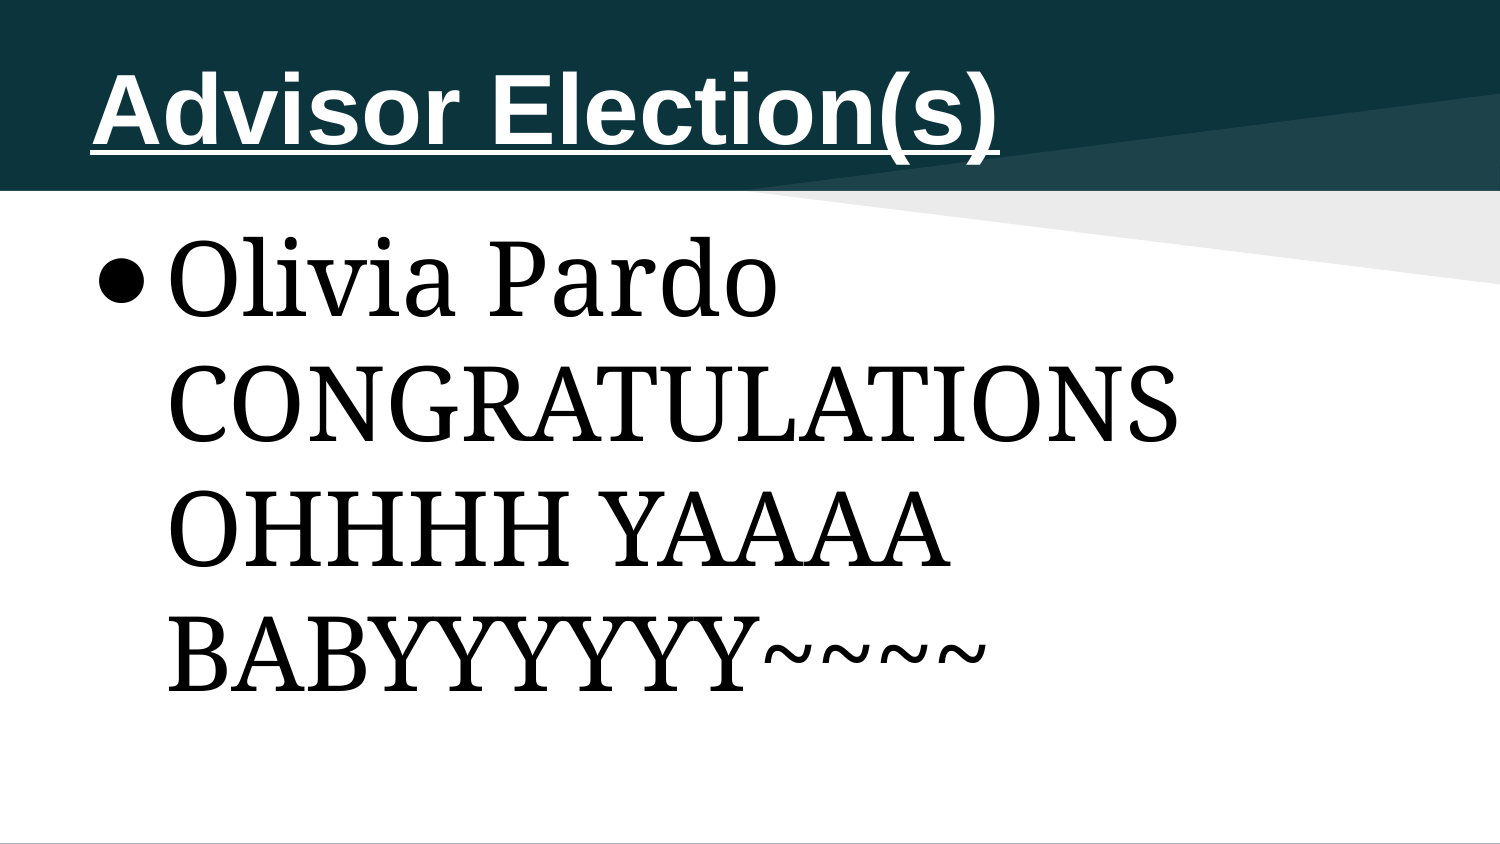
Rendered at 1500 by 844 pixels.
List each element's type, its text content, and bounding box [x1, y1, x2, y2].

list Olivia Pardo CONGRATULATIONS OHHHH YAAAA BABYYYYYY~~~~ [75, 196, 1442, 808]
title Advisor Election(s) [75, 33, 1425, 175]
